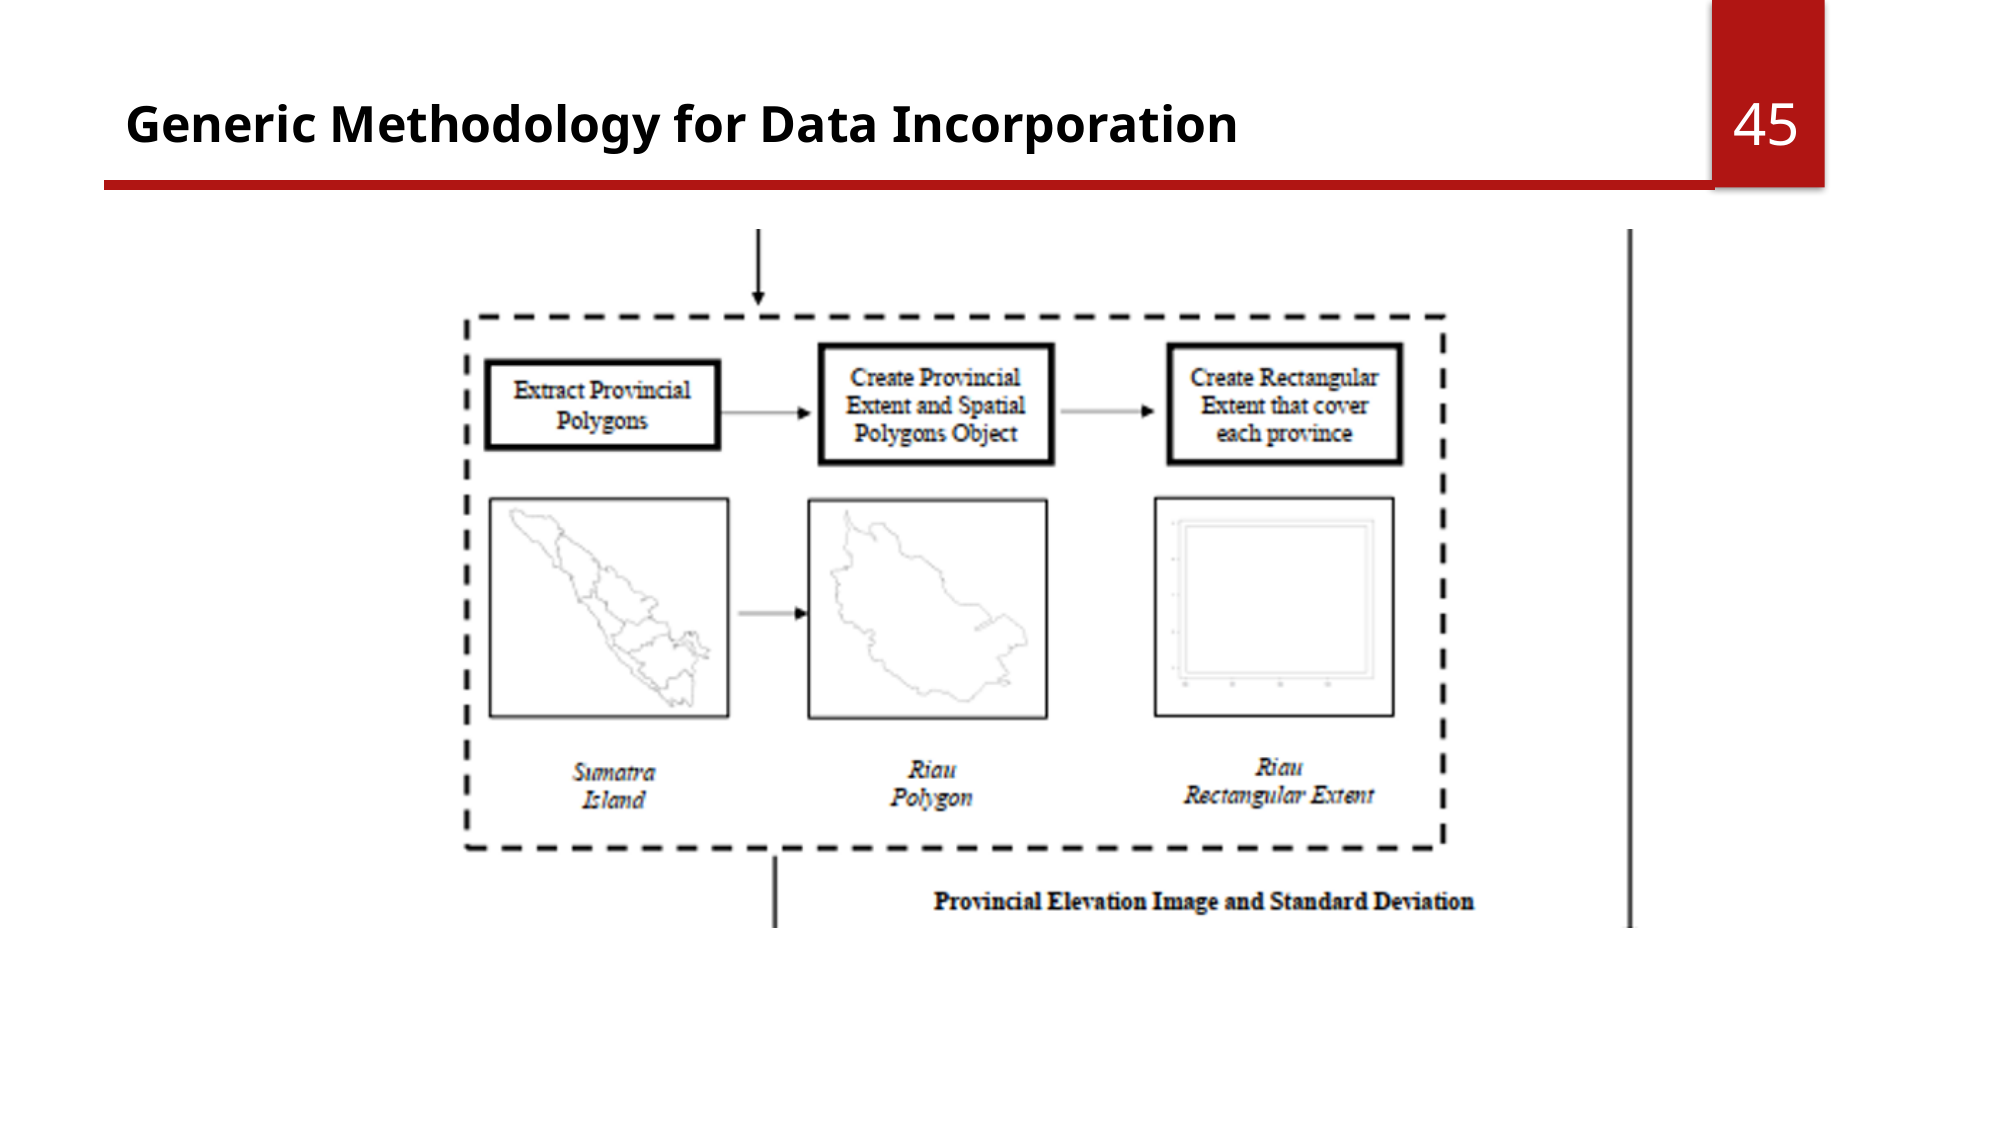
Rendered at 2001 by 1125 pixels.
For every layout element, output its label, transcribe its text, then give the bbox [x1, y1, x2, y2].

slide_number 45 [1698, 48, 1836, 175]
picture [455, 229, 1918, 929]
text_box Generic Methodology for Data Incorporation [110, 64, 1700, 181]
